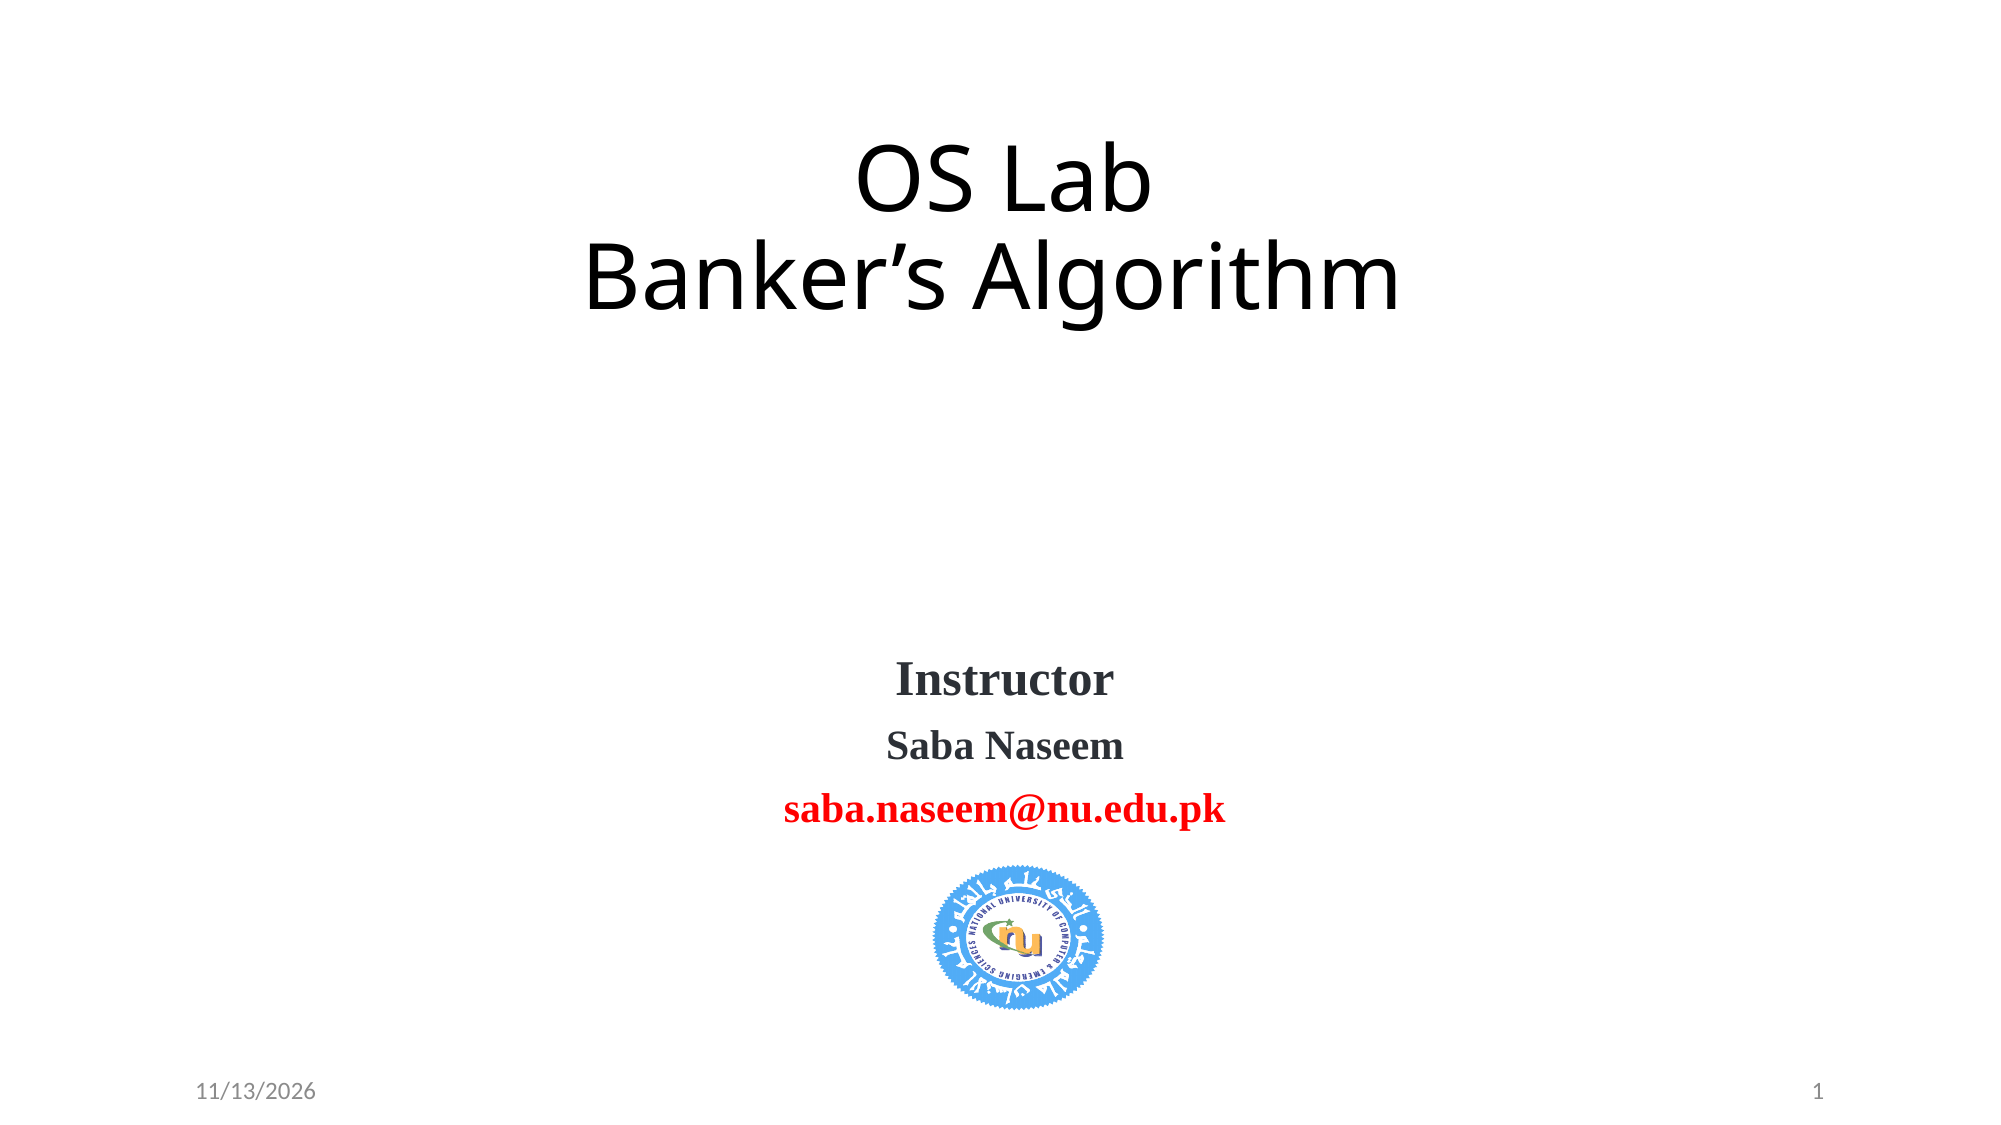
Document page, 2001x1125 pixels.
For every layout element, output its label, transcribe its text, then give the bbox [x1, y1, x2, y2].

text_box Instructor Saba Naseem saba.naseem@nu.edu.pk [567, 638, 1443, 889]
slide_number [180, 1059, 586, 1120]
slide_number 1 [1624, 1059, 1840, 1120]
text_box OS Lab Banker’s Algorithm [179, 124, 1830, 529]
picture [930, 864, 1106, 1012]
